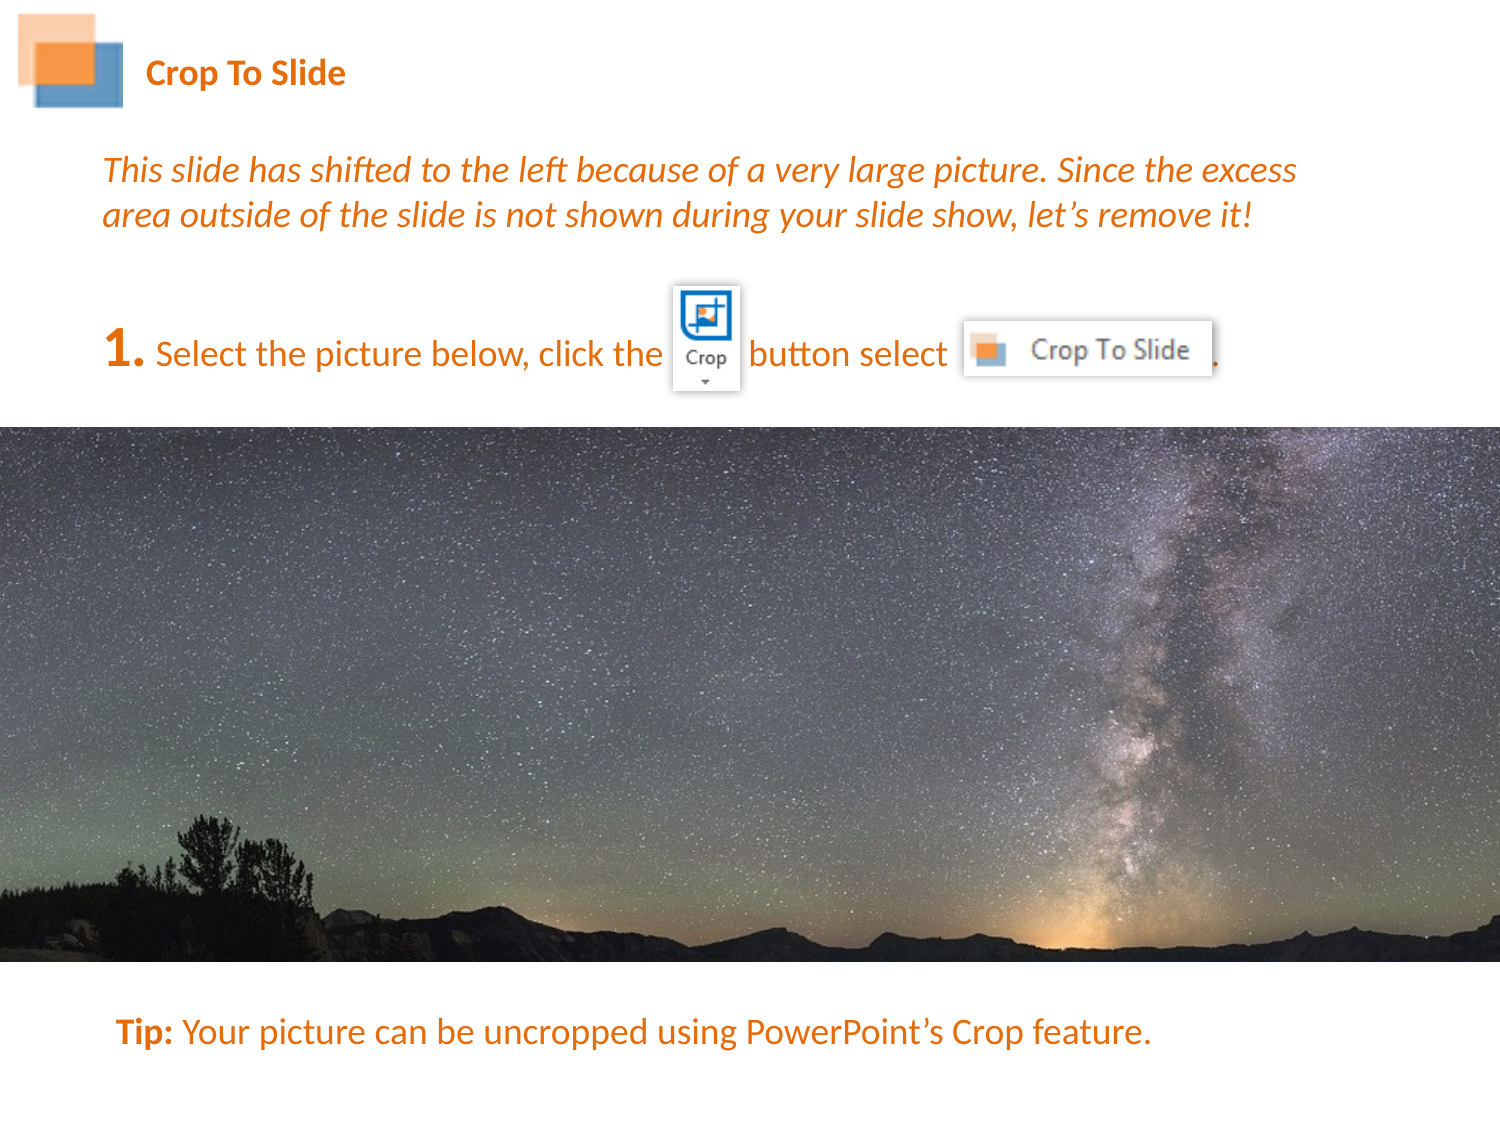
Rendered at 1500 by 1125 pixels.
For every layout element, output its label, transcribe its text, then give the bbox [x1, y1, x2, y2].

picture [964, 321, 1213, 376]
text_box 1. Select the picture below, click the button select . [87, 301, 666, 386]
text_box Crop To Slide [131, 40, 1069, 100]
text_box This slide has shifted to the left because of a very large picture. Since the excess area outside of the slide is not shown during your slide show, let’s remove it! [87, 137, 1387, 243]
text_box 1. Select the picture below, click the button select . [747, 301, 1400, 386]
picture [673, 285, 740, 391]
picture [0, 427, 1500, 963]
picture [18, 11, 123, 116]
text_box Tip: Your picture can be uncropped using PowerPoint’s Crop feature. [101, 999, 1400, 1060]
